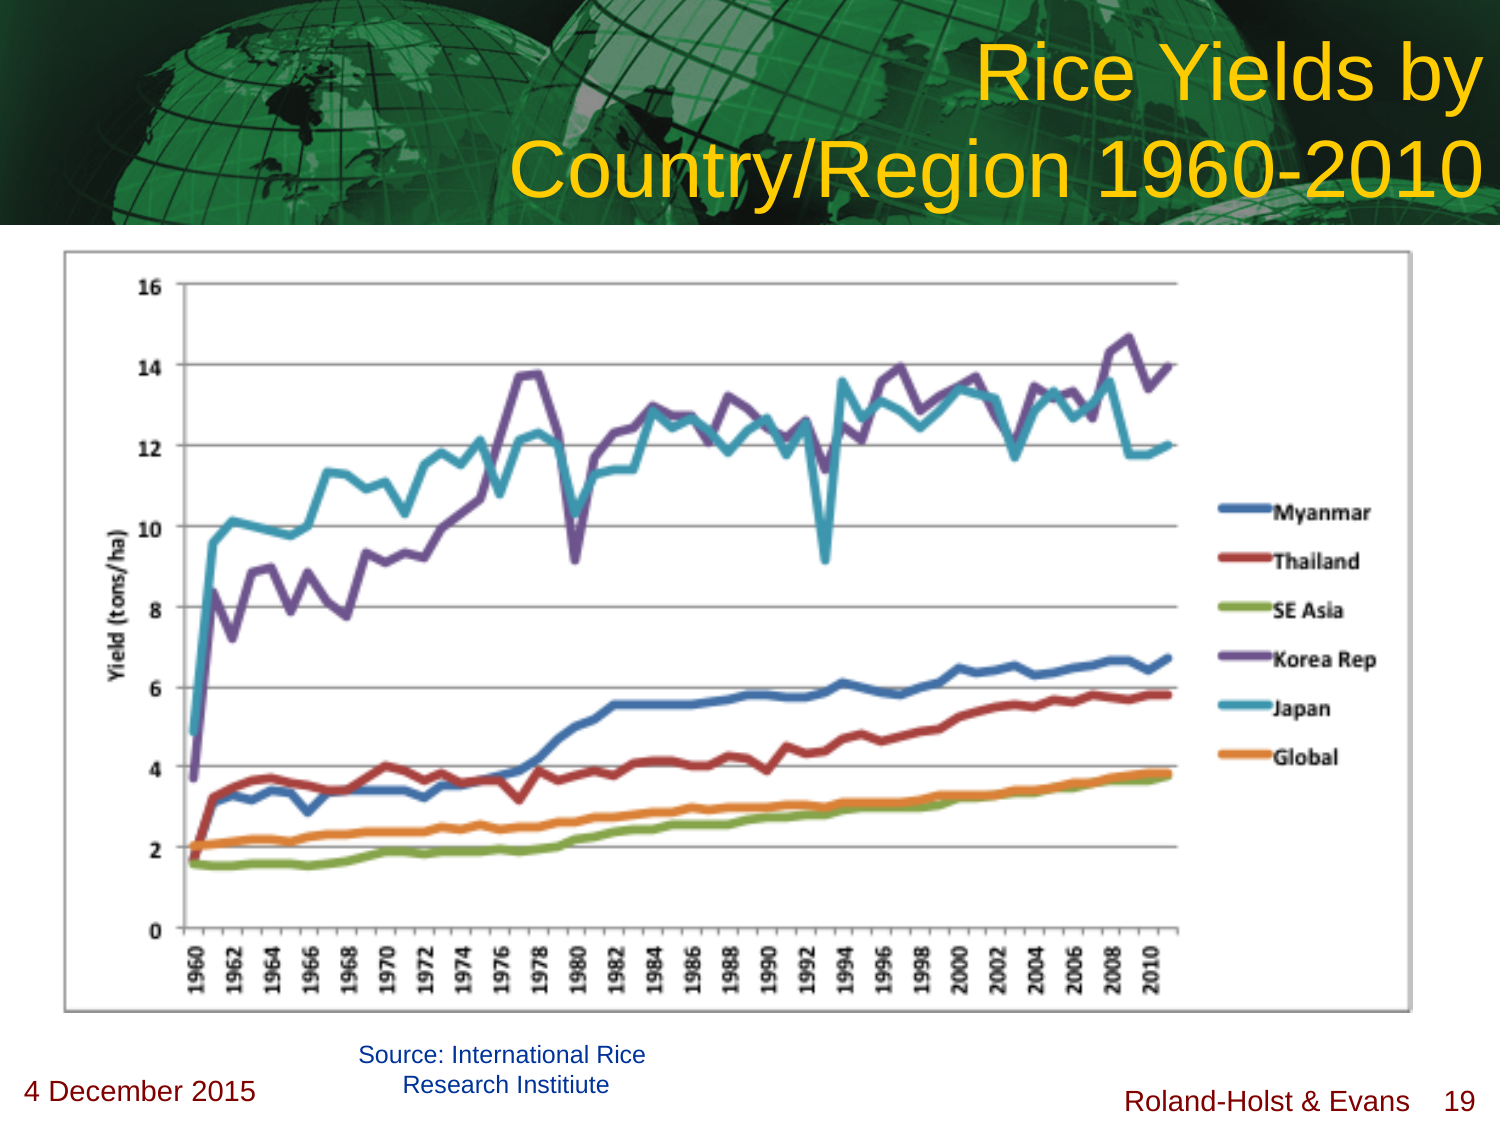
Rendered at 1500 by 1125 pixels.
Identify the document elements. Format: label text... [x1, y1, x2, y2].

title Rice Yields by Country/Region 1960-2010 [382, 22, 1500, 211]
picture [0, 0, 1500, 225]
picture [62, 249, 1413, 1013]
text_box Source: International Rice Research Institiute [112, 1037, 900, 1100]
